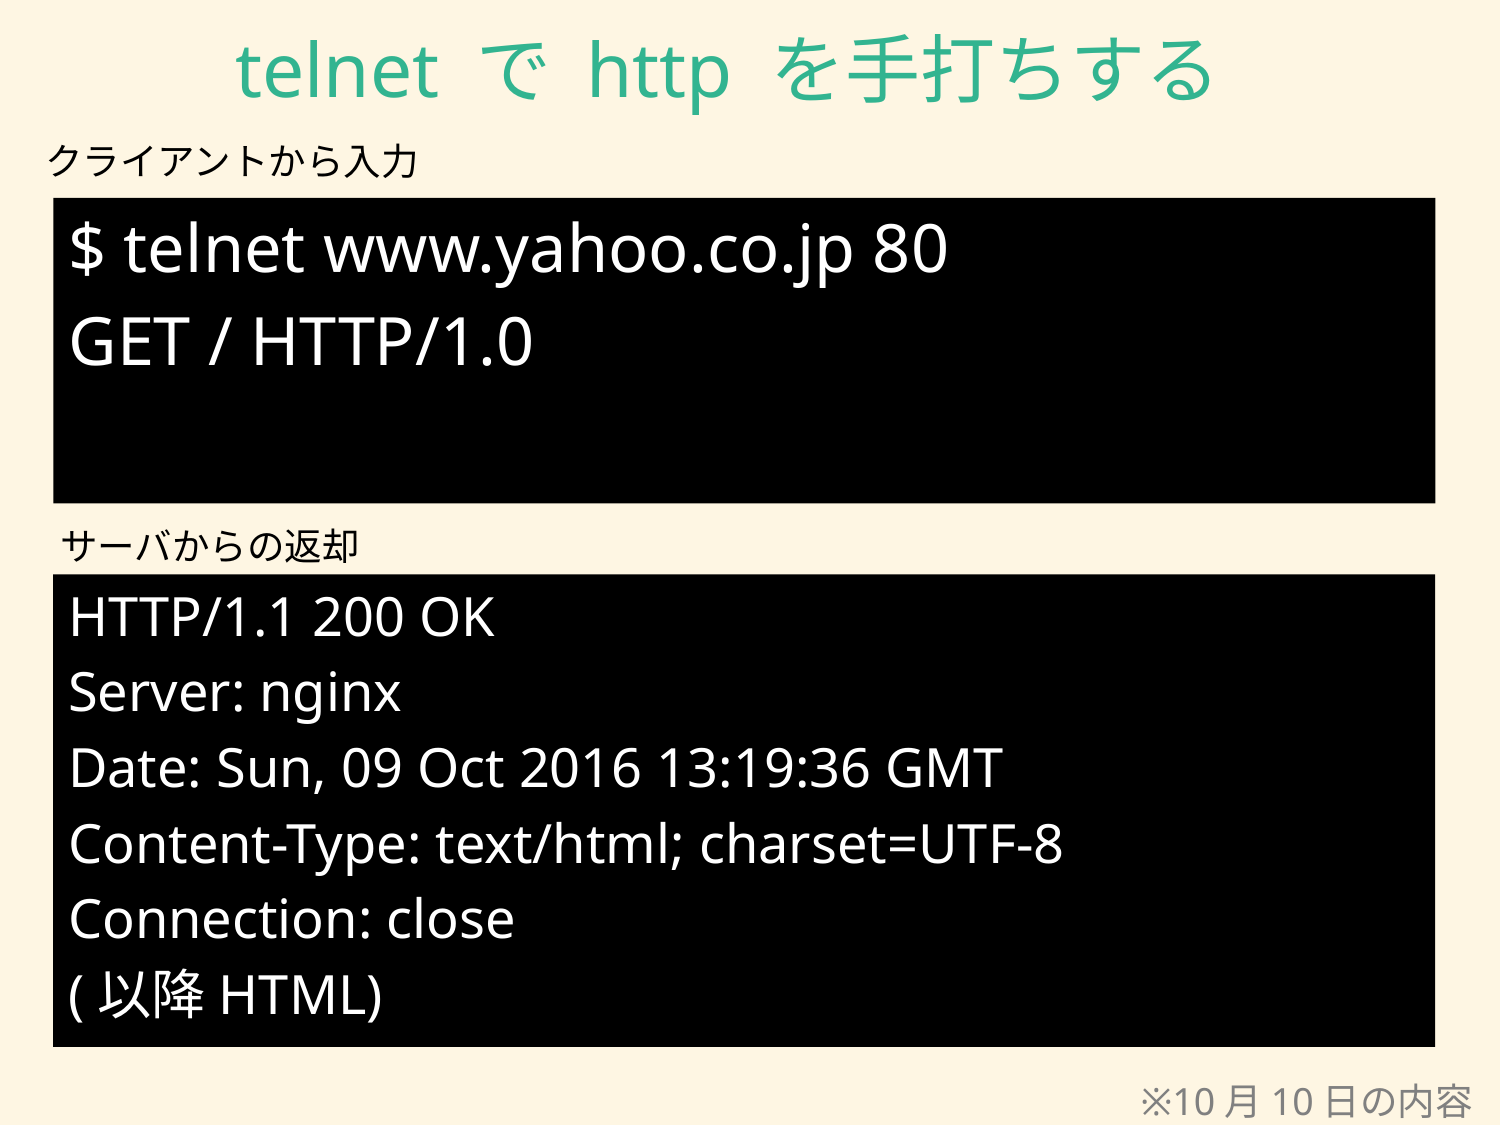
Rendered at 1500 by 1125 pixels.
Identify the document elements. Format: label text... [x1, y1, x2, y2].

text_box HTTP/1.1 200 OK Server: nginx Date: Sun, 09 Oct 2016 13:19:36 GMT Content-Type: text/html; charset=UTF-8 Connection: close (以降HTML) [53, 574, 1436, 1047]
list $ telnet www.yahoo.co.jp 80 GET / HTTP/1.0 [53, 197, 1436, 504]
text_box クライアントから入力 [30, 130, 434, 191]
text_box ※10月10日の内容 [1126, 1070, 1488, 1125]
text_box サーバからの返却 [45, 515, 375, 575]
text_box telnet で http を手打ちする [53, 0, 1403, 161]
